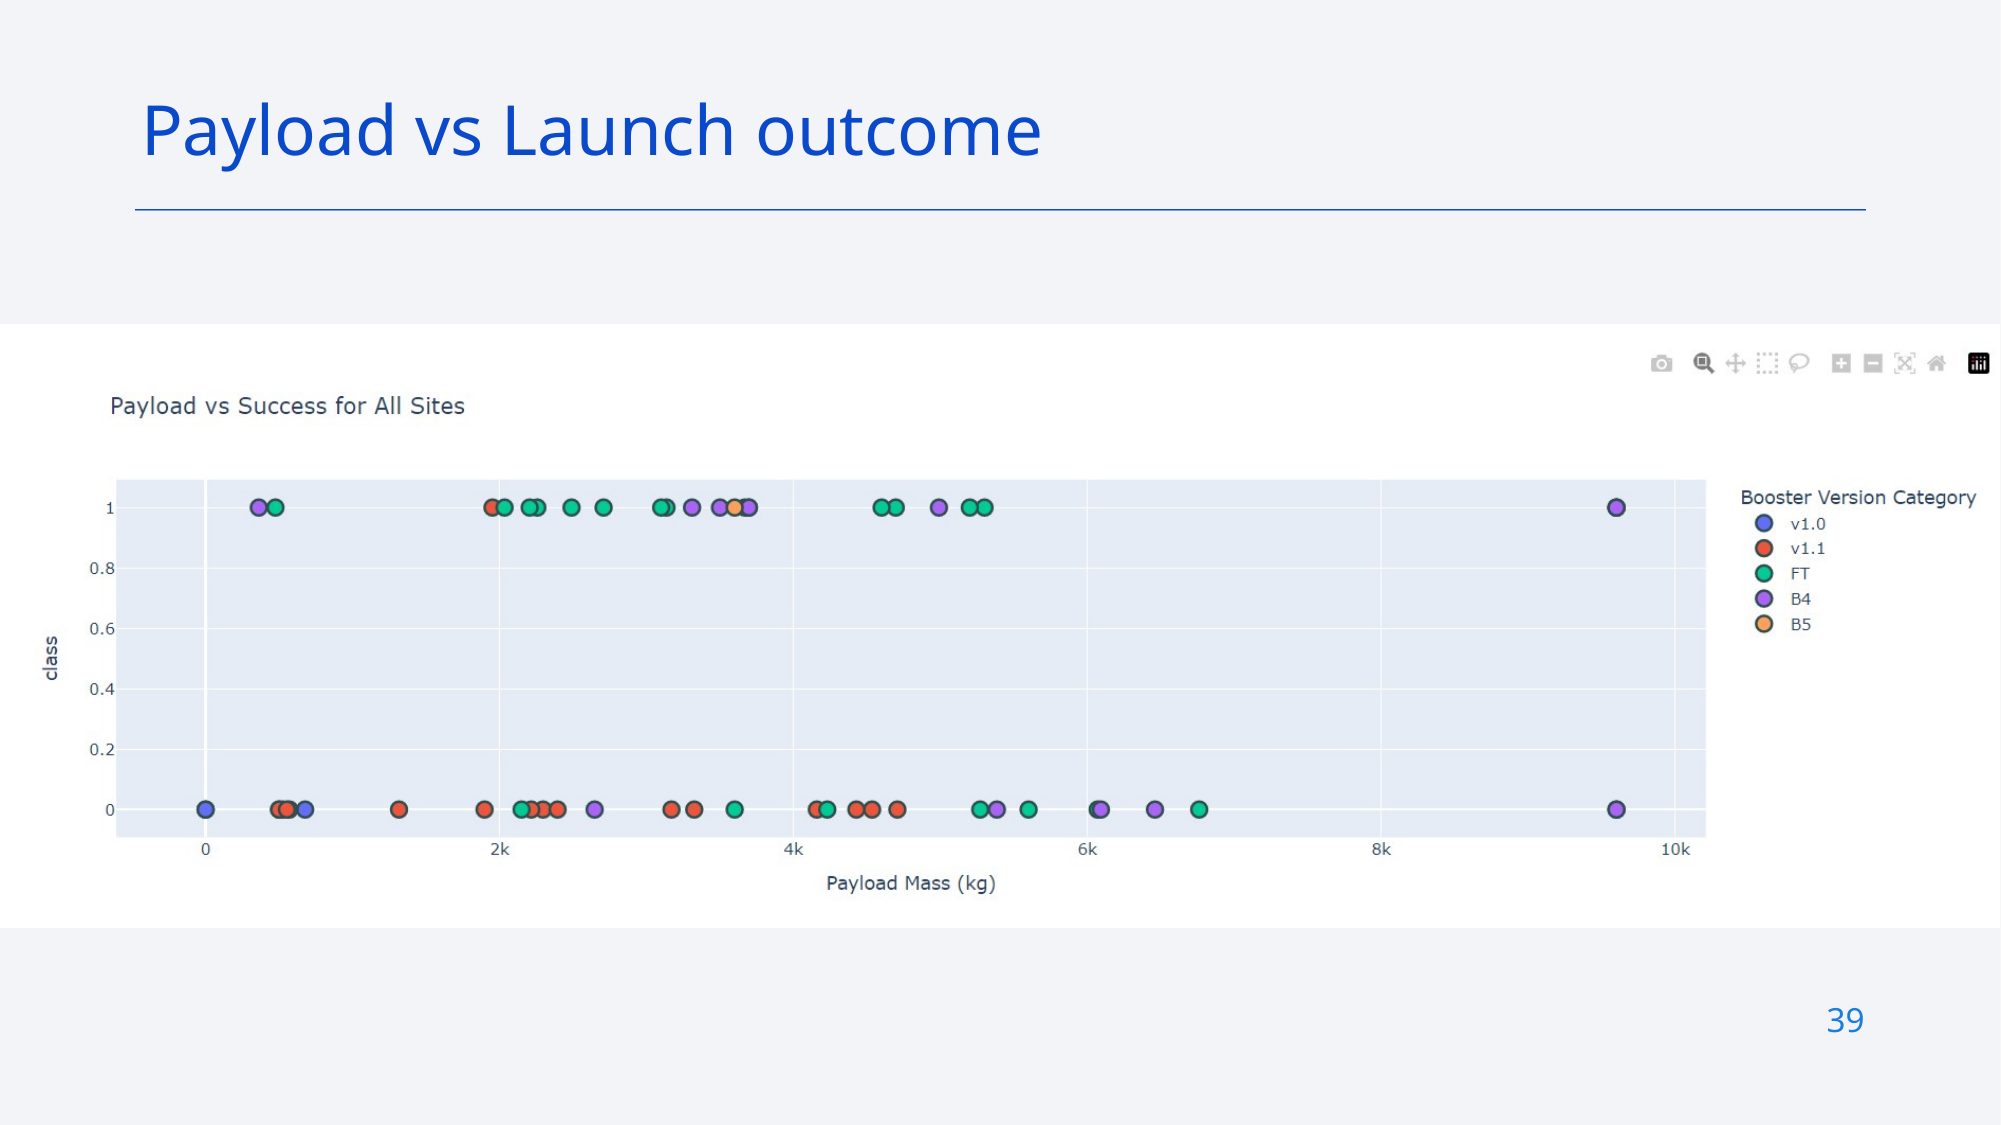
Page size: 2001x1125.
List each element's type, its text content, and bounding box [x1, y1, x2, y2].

picture [0, 0, 2001, 1125]
text_box Payload vs Launch outcome [126, 88, 1852, 179]
slide_number 39 [1429, 988, 1880, 1055]
